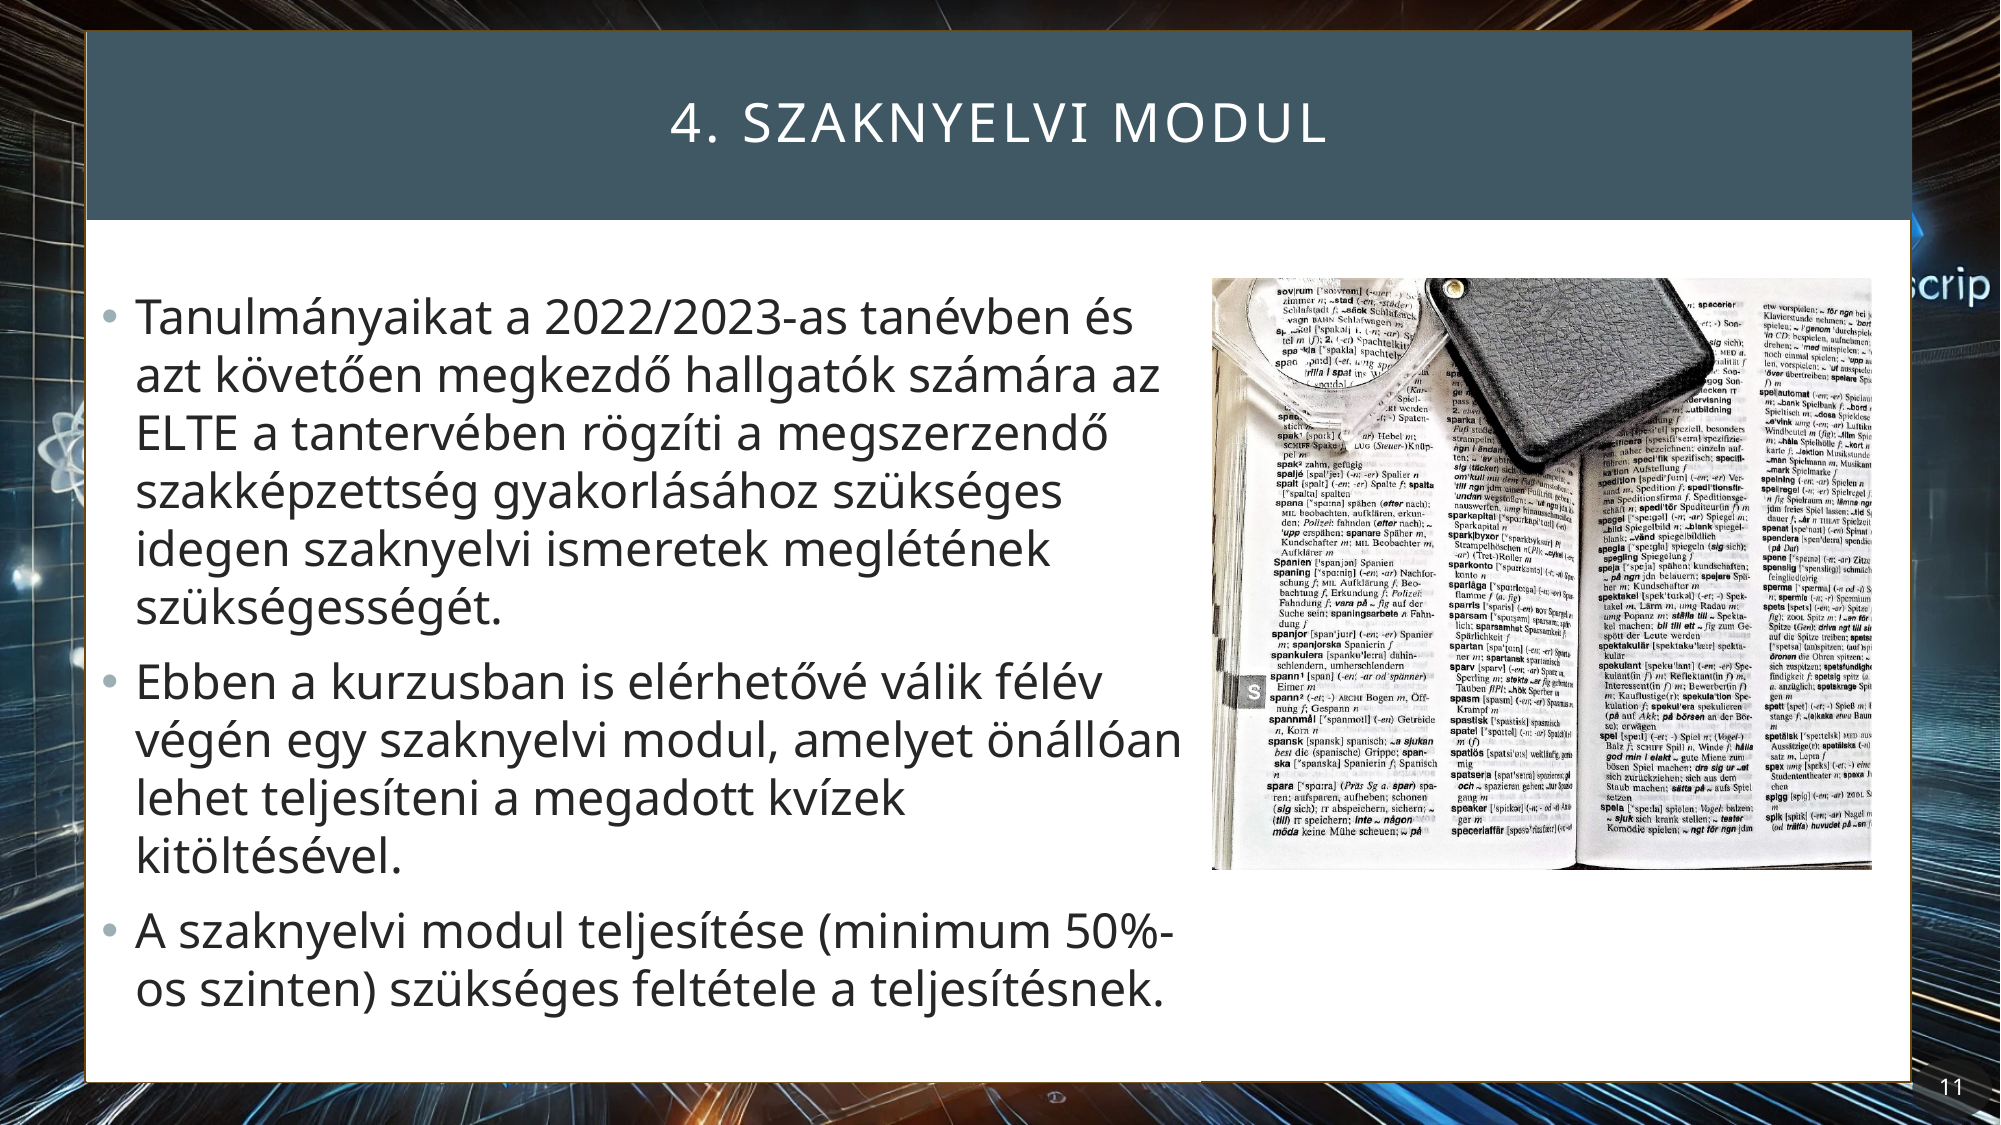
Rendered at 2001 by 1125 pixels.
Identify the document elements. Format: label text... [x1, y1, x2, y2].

title 4. Szaknyelvi modul [84, 28, 1915, 222]
slide_number 11 [1912, 1058, 1993, 1119]
picture [0, 0, 2000, 1125]
list Tanulmányaikat a 2022/2023-as tanévben és azt követően megkezdő hallgatók számára az ELTE a tantervében rögzíti a megszerzendő szakképzettség gyakorlásához szükséges idegen szaknyelvi ismeretek meglétének szükségességét. Ebben a kurzusban is elérhetővé válik félév végén egy szaknyelvi modul, amelyet önállóan lehet teljesíteni a megadott kvízek kitöltésével. A szaknyelvi modul teljesítése (minimum 50%-os szinten) szükséges feltétele a teljesítésnek. [86, 278, 1201, 1083]
